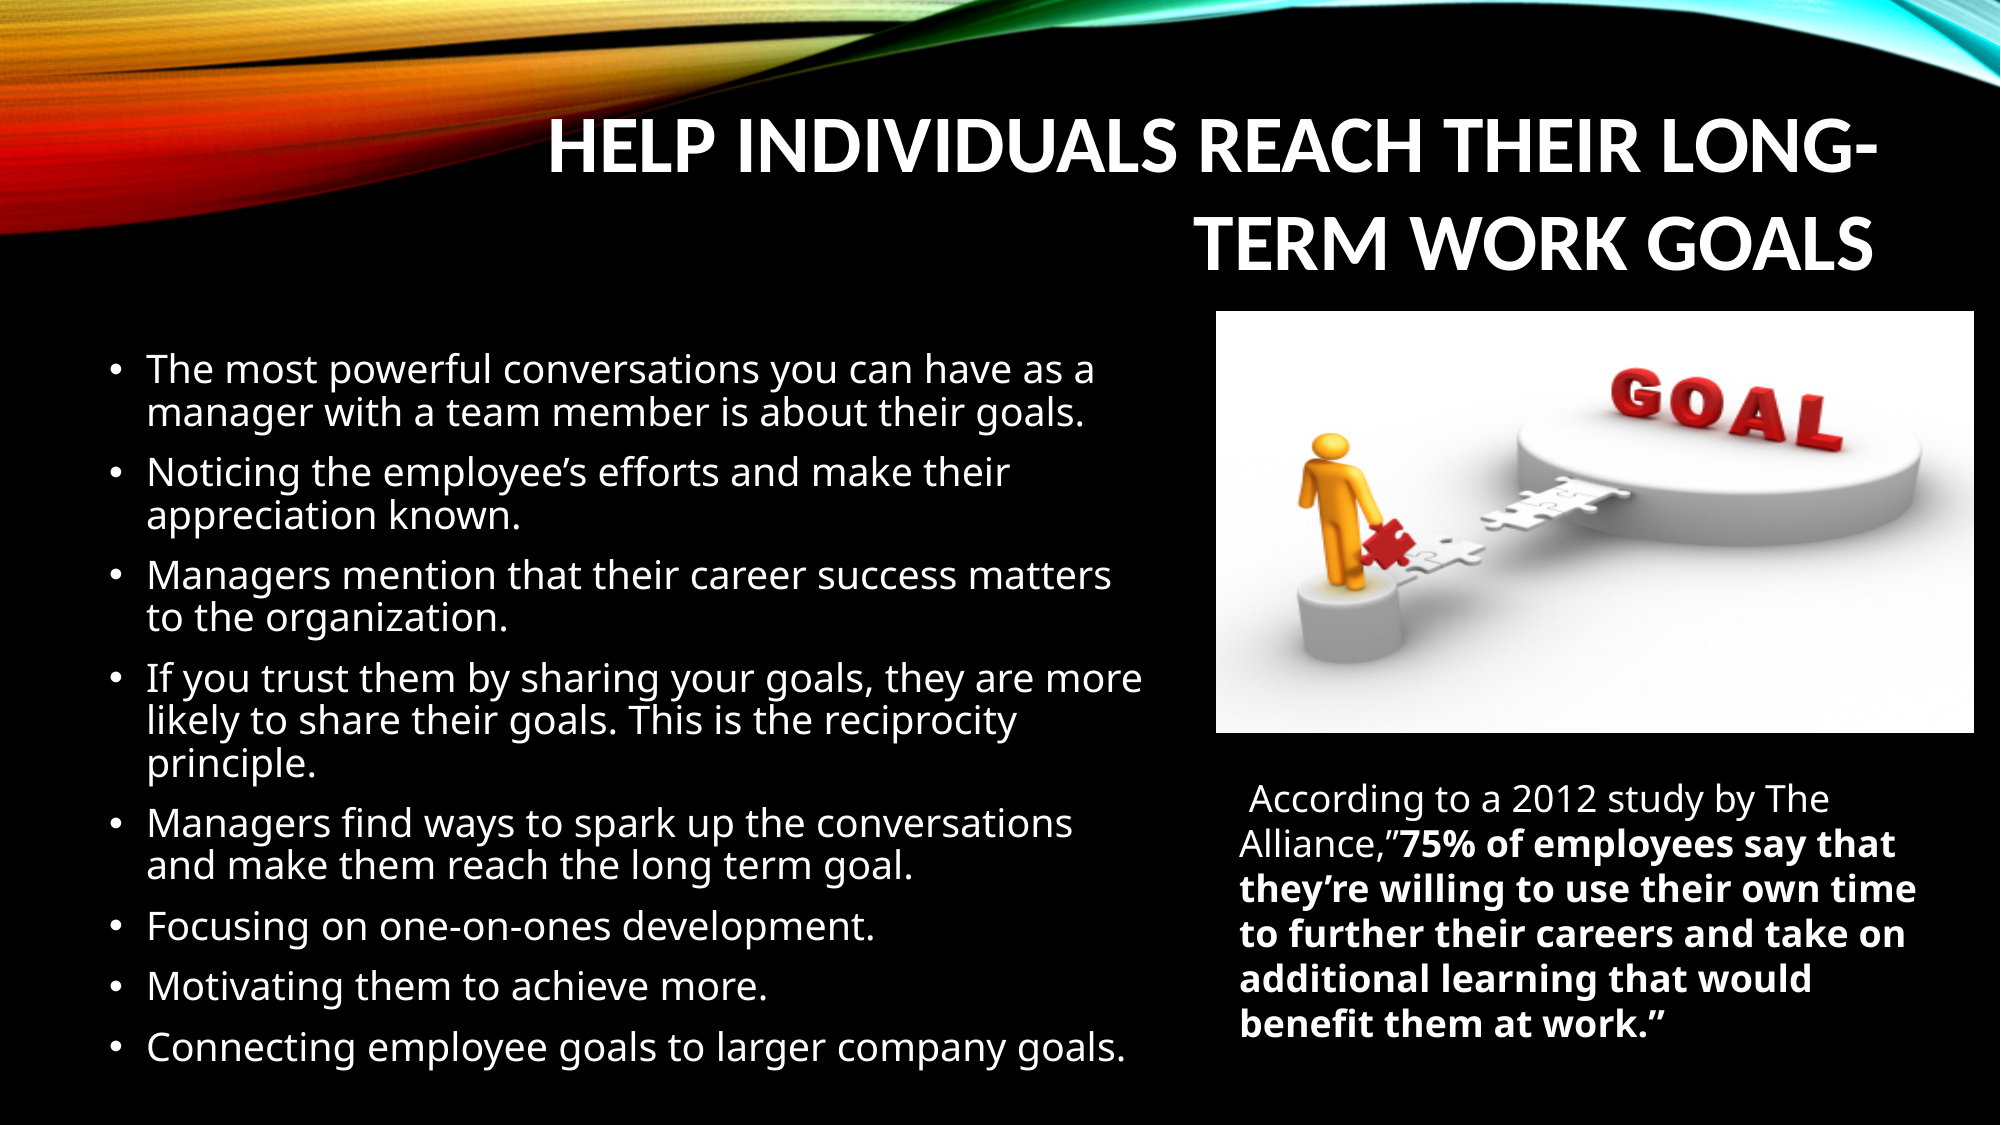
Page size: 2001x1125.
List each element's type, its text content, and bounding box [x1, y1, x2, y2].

text_box According to a 2012 study by The Alliance,”75% of employees say that they’re willing to use their own time to further their careers and take on additional learning that would benefit them at work.” [1224, 767, 1973, 1053]
text_box The most powerful conversations you can have as a manager with a team member is about their goals. Noticing the employee’s efforts and make their appreciation known. Managers mention that their career success matters to the organization. If you trust them by sharing your goals, they are more likely to share their goals. This is the reciprocity principle. Managers find ways to spark up the conversations and make them reach the long term goal. Focusing on one-on-ones development. Motivating them to achieve more. Connecting employee goals to larger company goals. [94, 342, 1160, 1090]
picture [1216, 310, 1974, 733]
text_box HELP INDIVIDUALS REACH THEIR LONG-TERM WORK GOALS [477, 82, 1890, 295]
picture [0, 0, 2000, 237]
